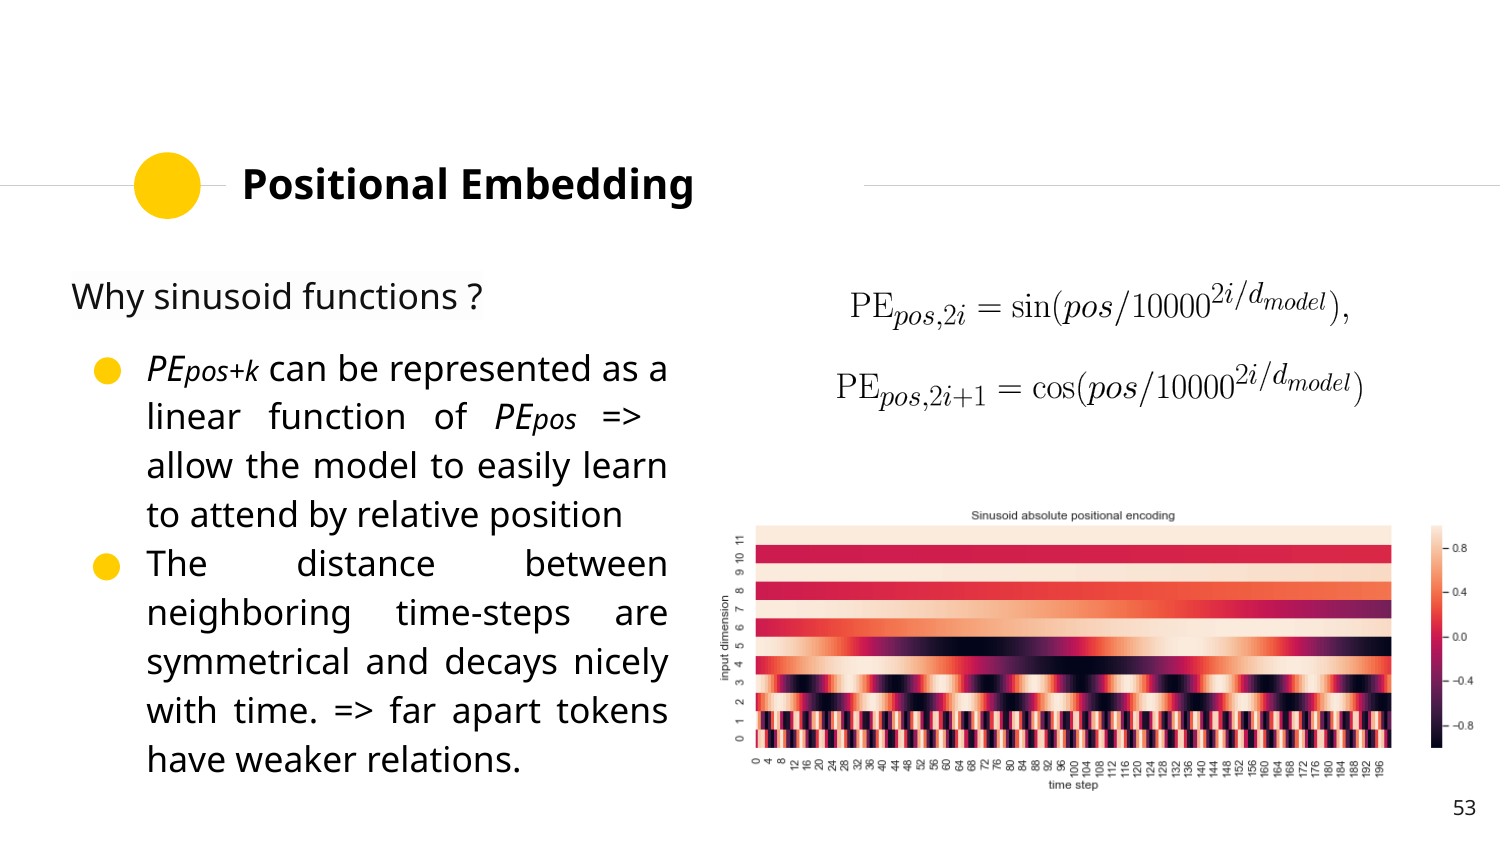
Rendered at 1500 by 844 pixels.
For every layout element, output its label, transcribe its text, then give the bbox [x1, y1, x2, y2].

picture [837, 361, 1362, 412]
picture [713, 498, 1486, 803]
list Why sinusoid functions ? PEpos+k can be represented as a linear function of PEpos => allow the model to easily learn to attend by relative position The distance between neighboring time-steps are symmetrical and decays nicely with time. => far apart tokens have weaker relations. [56, 232, 684, 815]
picture [851, 280, 1348, 331]
slide_number ‹#› [1401, 779, 1492, 844]
title Positional Embedding [226, 146, 863, 219]
